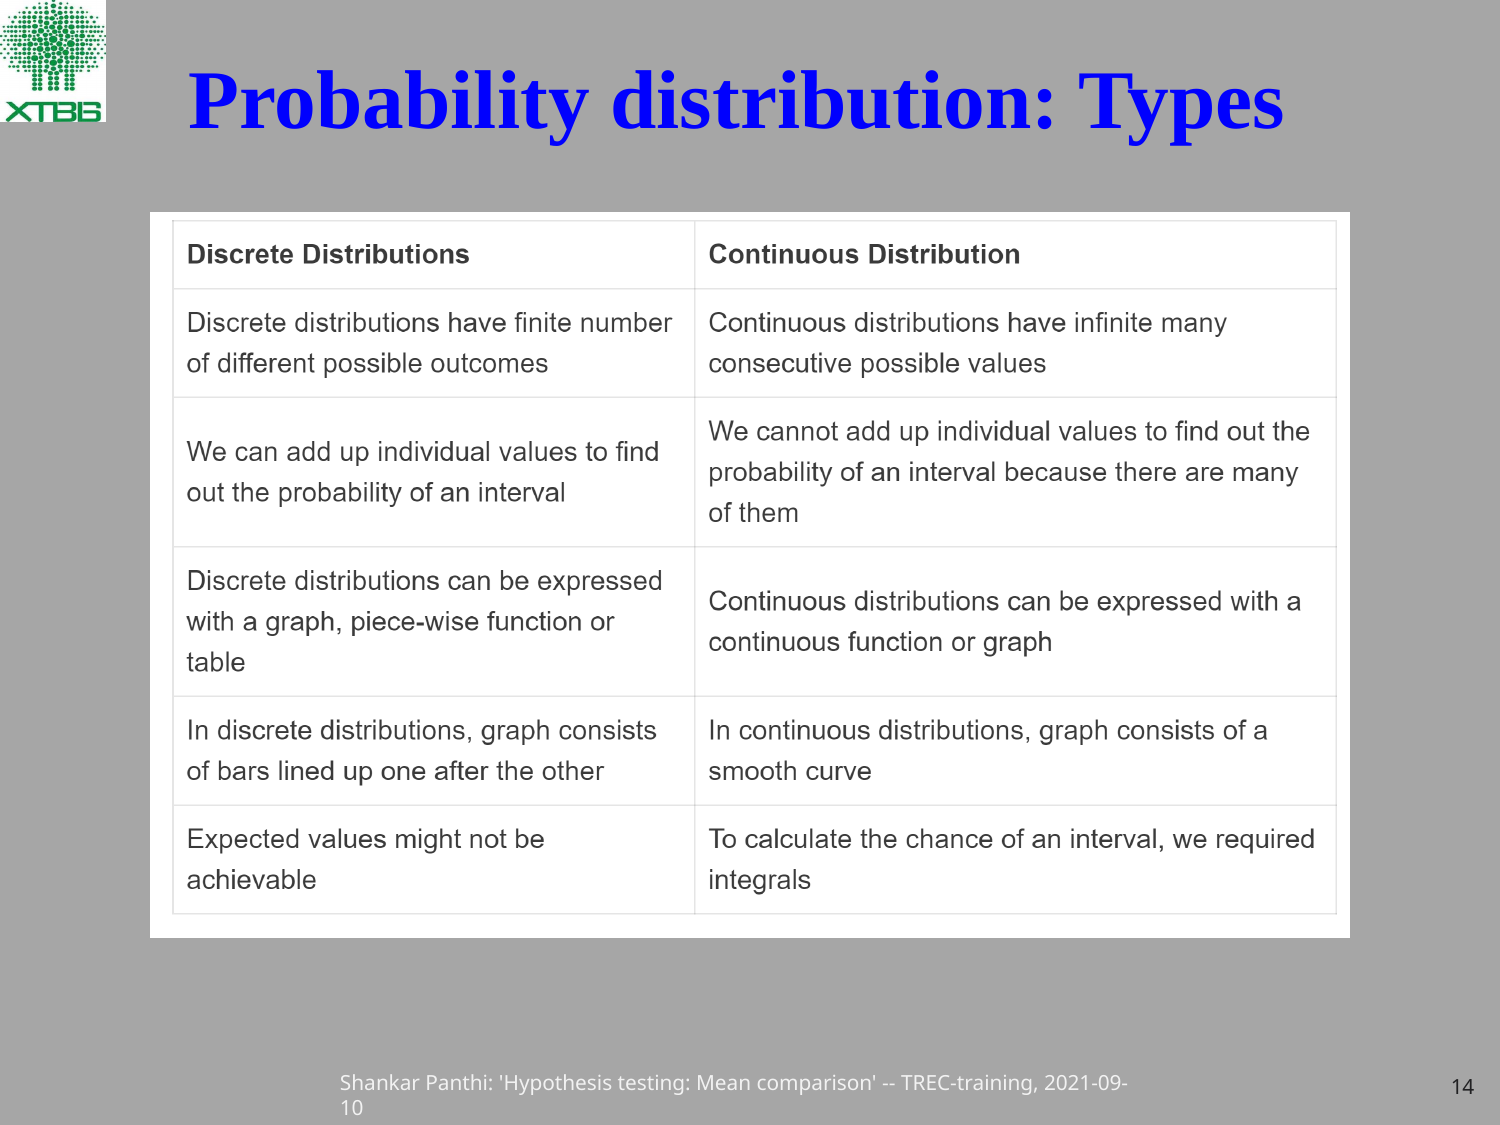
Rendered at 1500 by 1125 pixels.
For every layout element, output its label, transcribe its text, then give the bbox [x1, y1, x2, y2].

slide_number 14 [1425, 1050, 1500, 1125]
footer Shankar Panthi: 'Hypothesis testing: Mean comparison' -- TREC-training, 2021-09-10 [324, 1065, 1146, 1125]
picture [0, 0, 106, 122]
text_box Probability distribution: Types [137, 37, 1338, 163]
picture [149, 212, 1351, 939]
